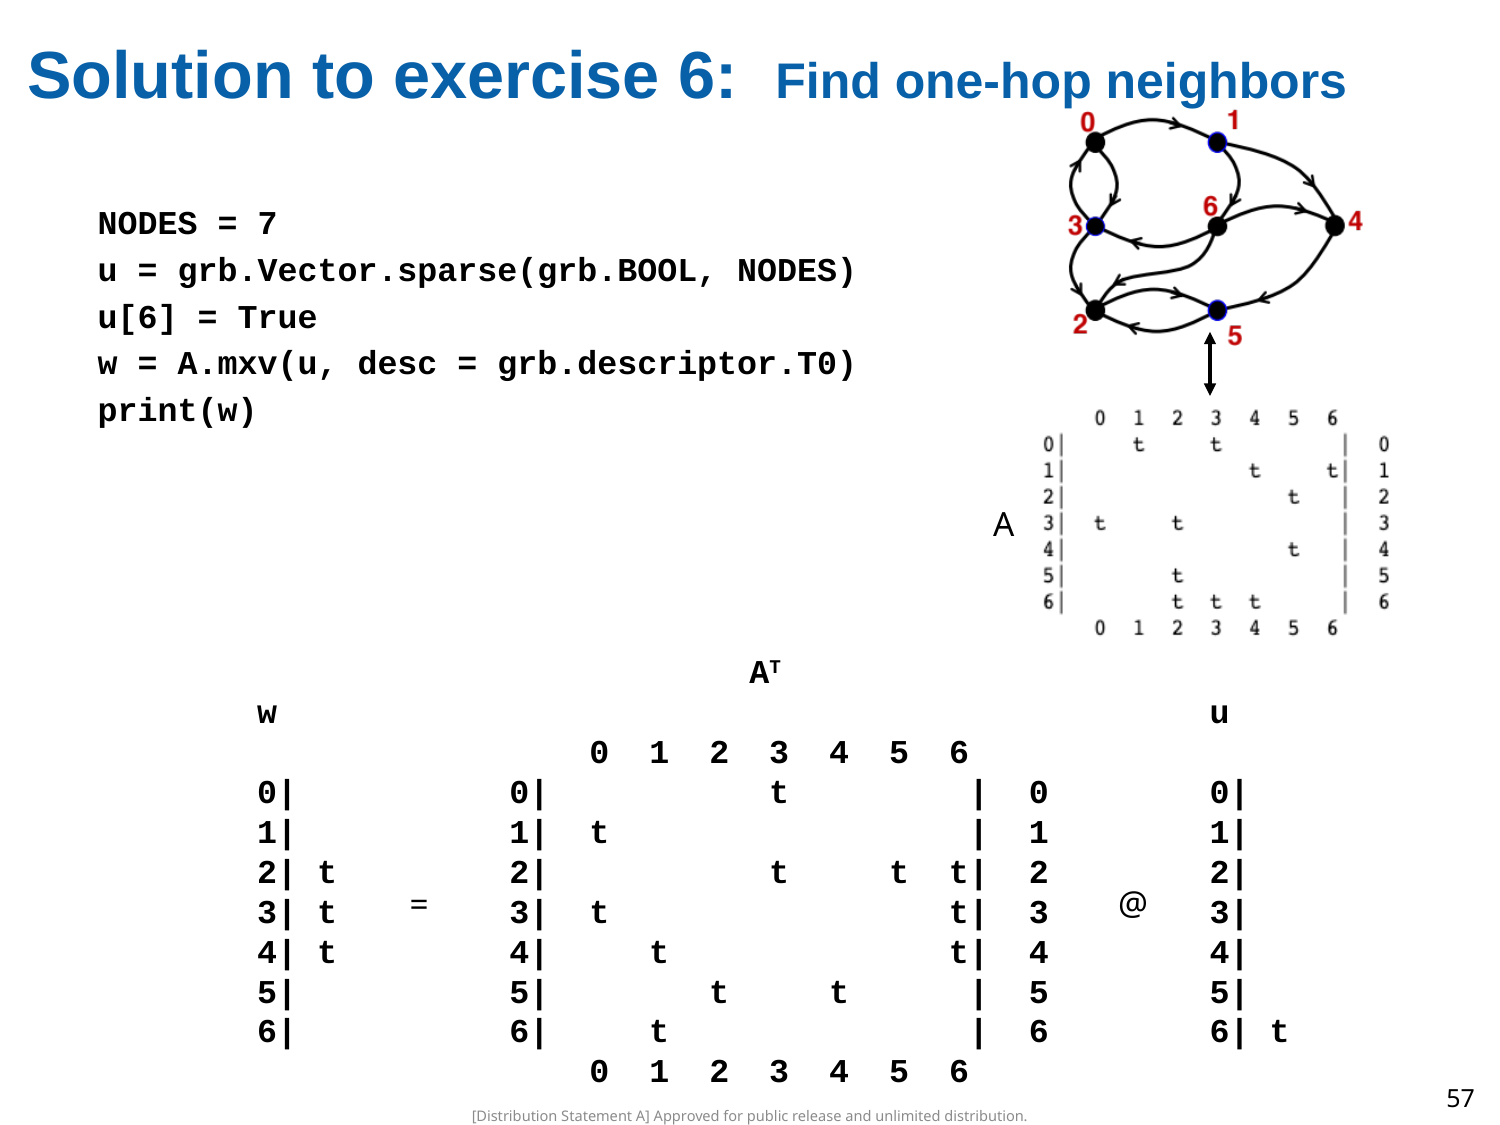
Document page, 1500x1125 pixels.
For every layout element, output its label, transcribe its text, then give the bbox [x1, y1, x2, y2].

slide_number 57 [1431, 1074, 1500, 1125]
text_box w 0| 1| 2| t 3| t 4| t 5| 6| [242, 642, 365, 1057]
text_box @ [1103, 874, 1194, 930]
text_box A [978, 496, 1024, 551]
picture [1051, 94, 1379, 369]
picture [1029, 399, 1401, 649]
list NODES = 7 u = grb.Vector.sparse(grb.BOOL, NODES) u[6] = True w = A.mxv(u, desc = grb.descriptor.T0) print(w) [97, 201, 946, 525]
text_box u 0| 1| 2| 3| 4| 5| 6| t [1194, 657, 1317, 1057]
title Solution to exercise 6: Find one-hop neighbors [27, 31, 1379, 178]
text_box = [394, 876, 497, 931]
text_box AT 0 1 2 3 4 5 6 0| t | 0 1| t | 1 2| t t t| 2 3| t t| 3 4| t t| 4 5| t t | 5 6| t | 6 0 1 2 3 4 5 6 [494, 642, 1079, 1097]
